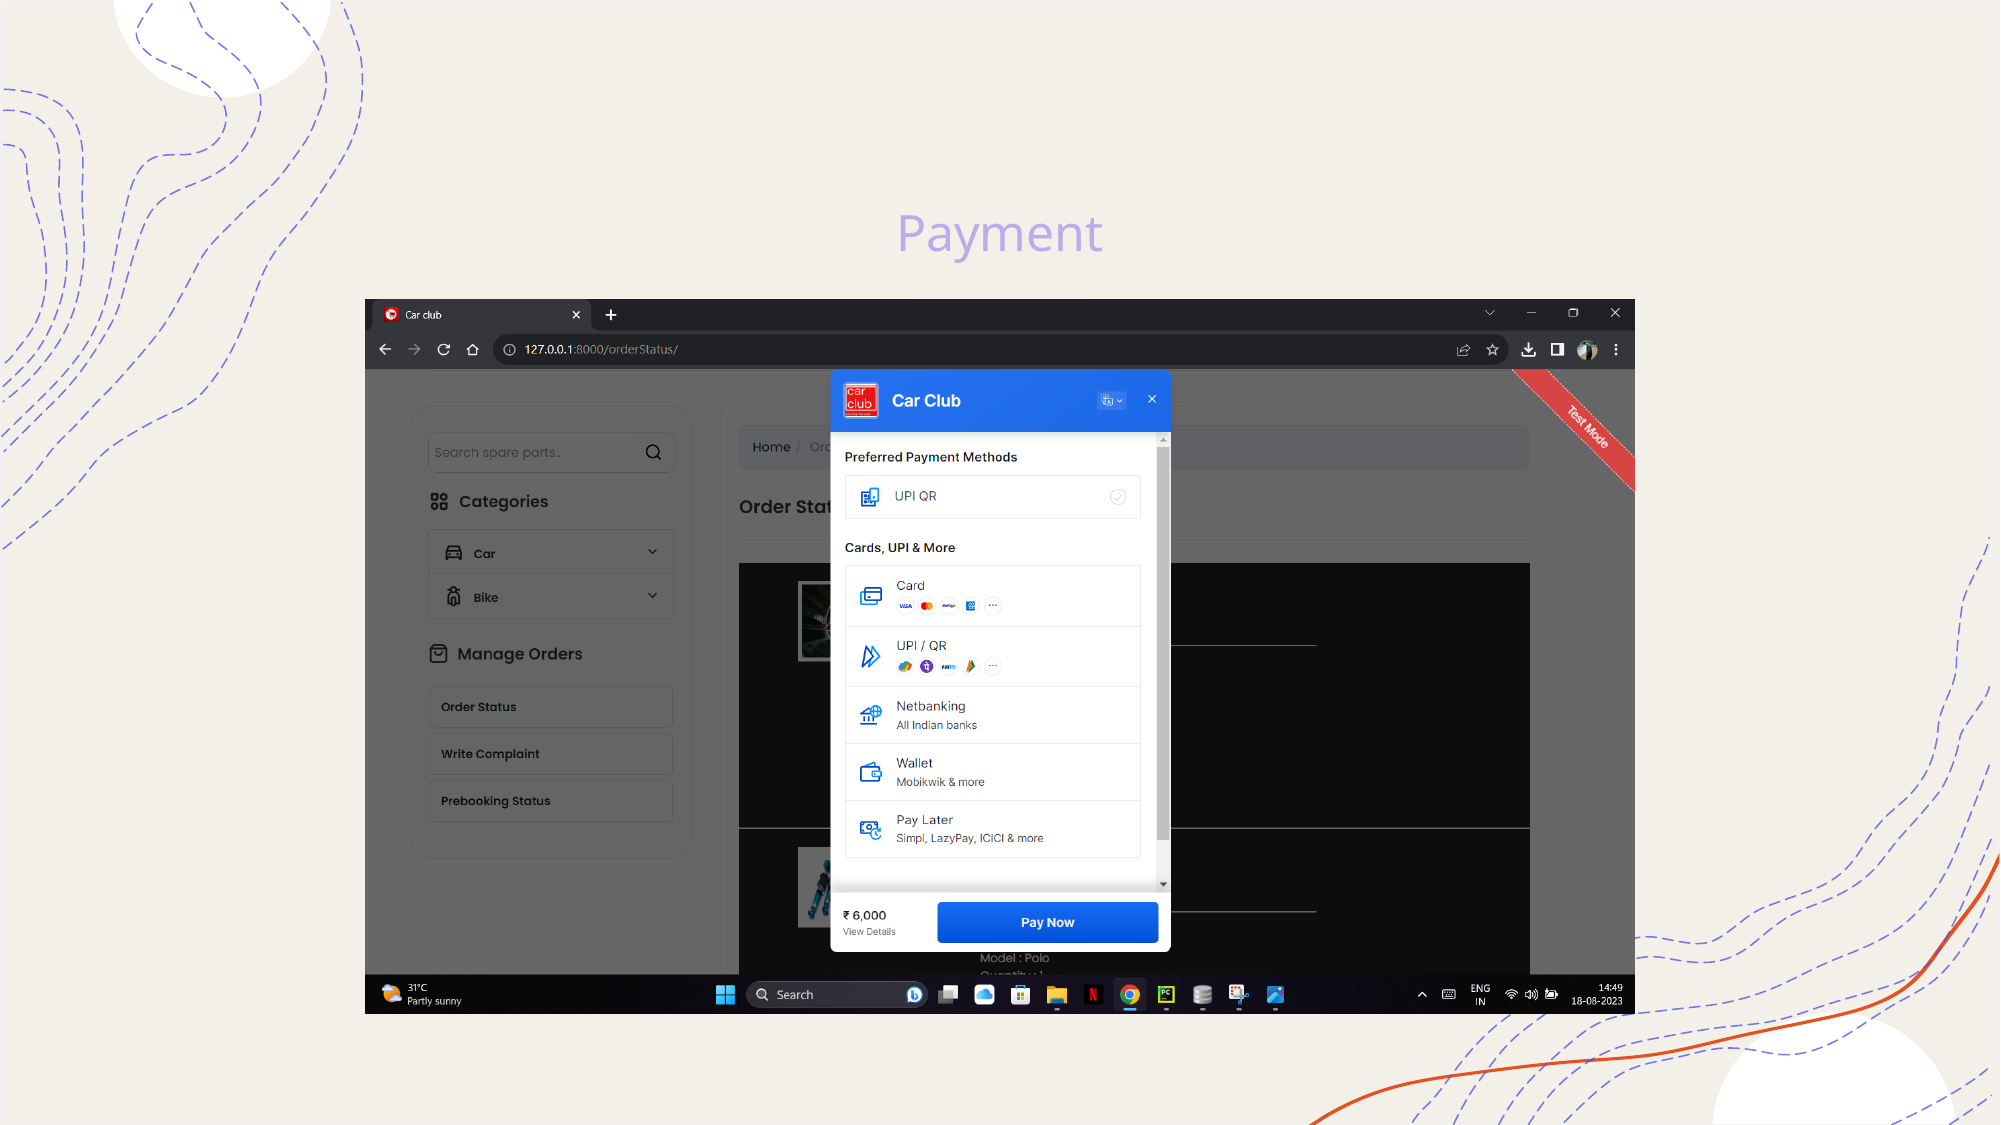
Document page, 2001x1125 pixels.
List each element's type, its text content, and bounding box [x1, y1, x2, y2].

picture [365, 299, 1635, 1014]
text_box Payment [137, 122, 1863, 340]
